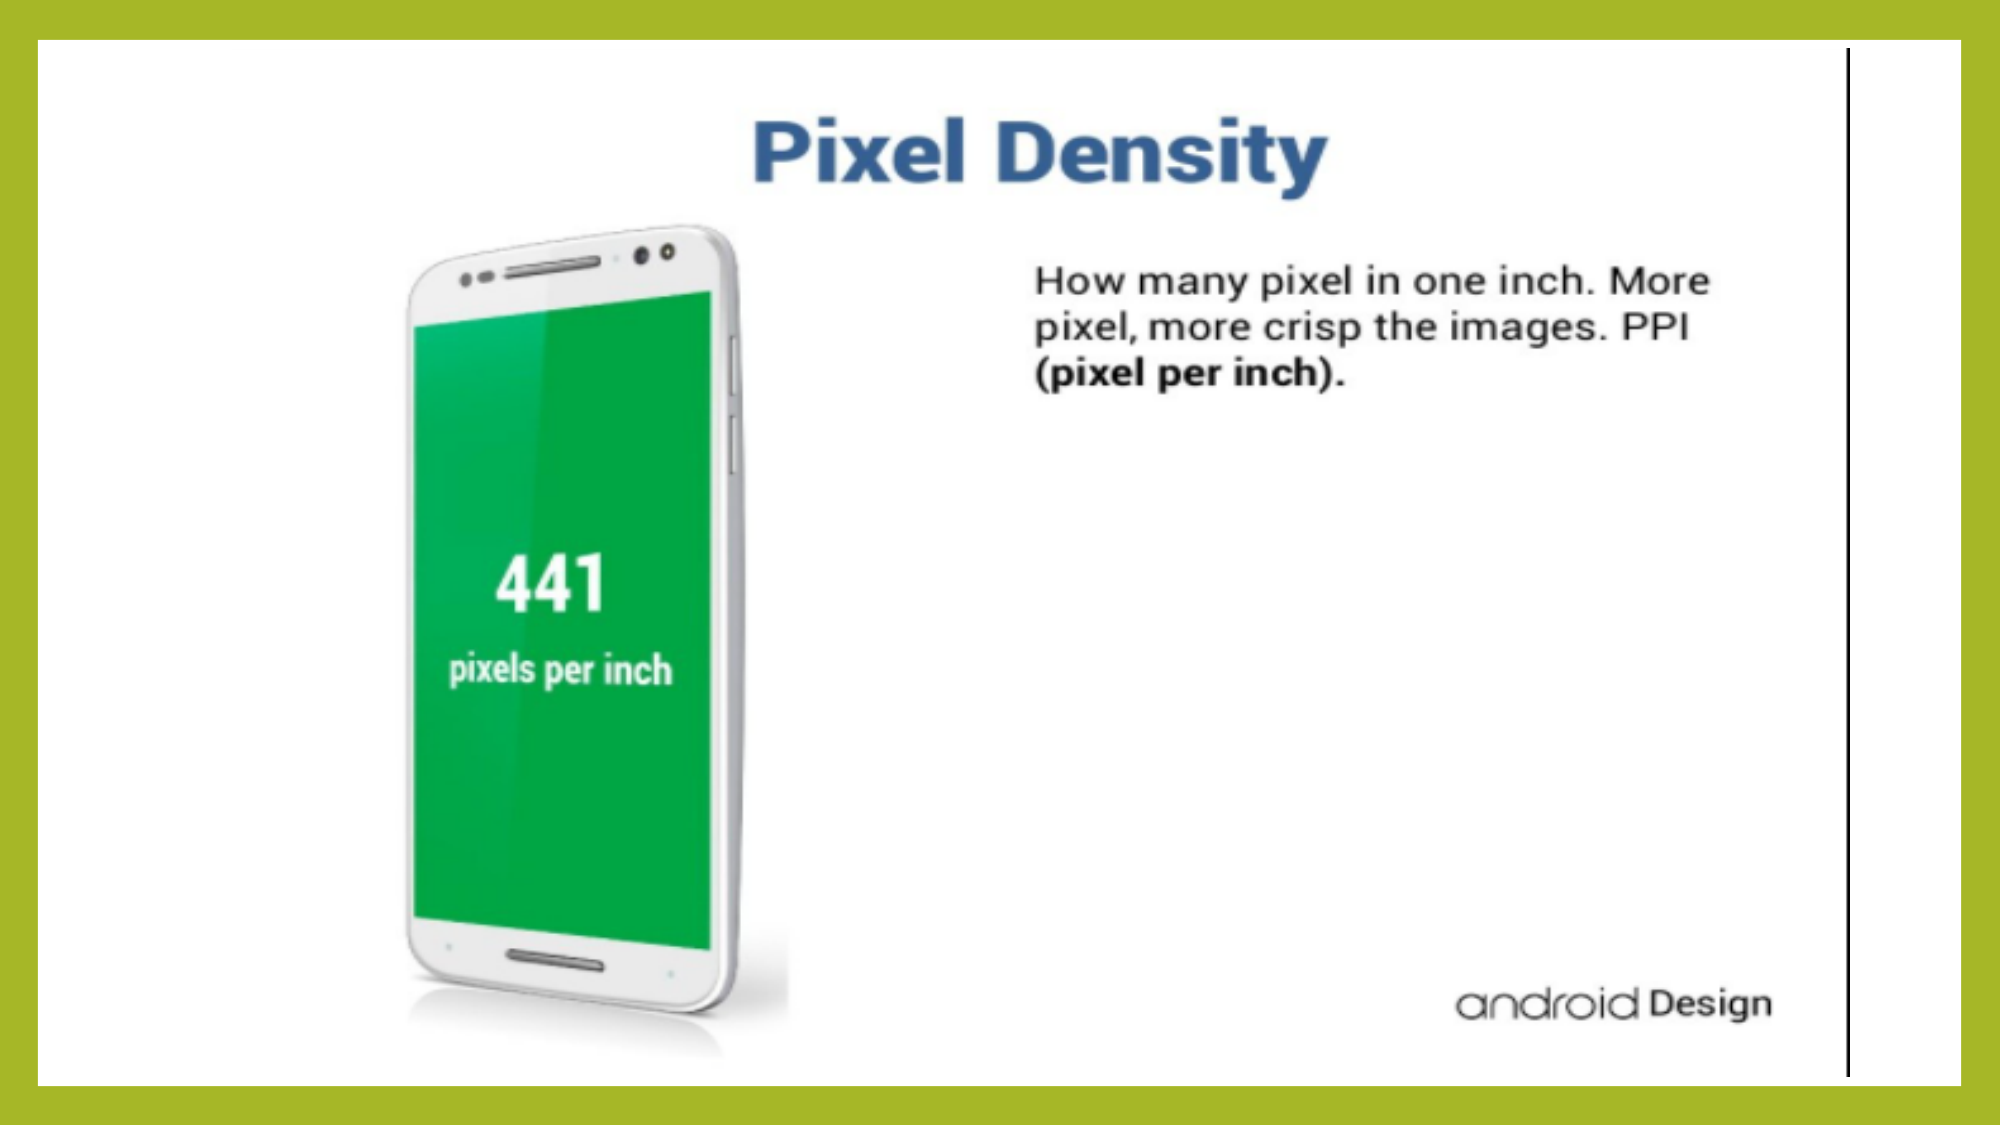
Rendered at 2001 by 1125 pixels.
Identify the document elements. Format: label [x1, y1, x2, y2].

picture [232, 48, 1851, 1077]
